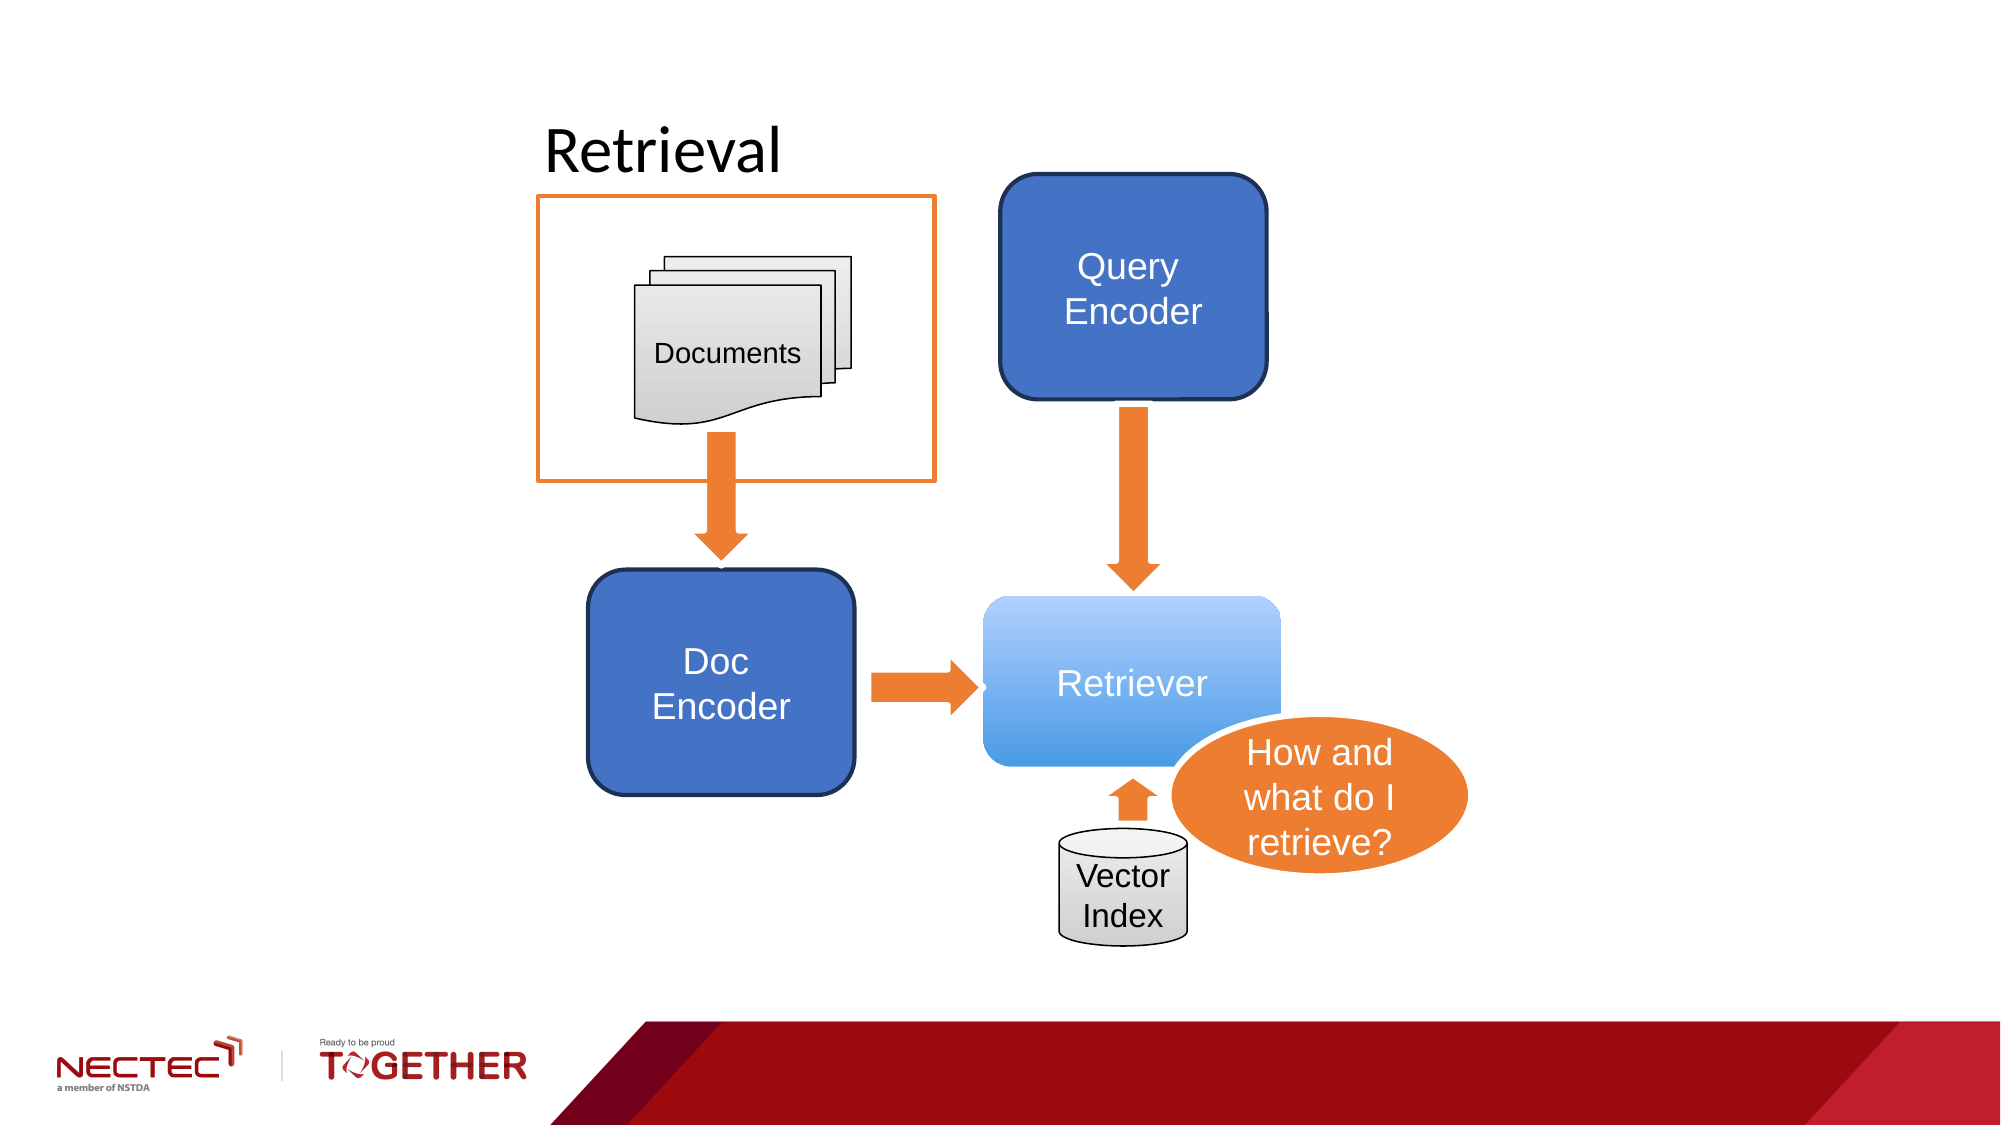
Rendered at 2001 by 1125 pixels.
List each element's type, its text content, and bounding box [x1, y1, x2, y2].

text_box [683, 483, 760, 569]
text_box [536, 194, 937, 483]
text_box [865, 648, 987, 727]
text_box Doc Encoder [585, 567, 857, 798]
text_box How and what do I retrieve? [1165, 710, 1475, 880]
picture [0, 0, 2001, 1125]
text_box Query Encoder [998, 171, 1269, 402]
text_box [1095, 400, 1172, 595]
text_box Retrieval [536, 98, 791, 194]
text_box Retriever [983, 595, 1282, 767]
text_box [1095, 771, 1165, 827]
text_box Vector Index [1058, 827, 1188, 947]
